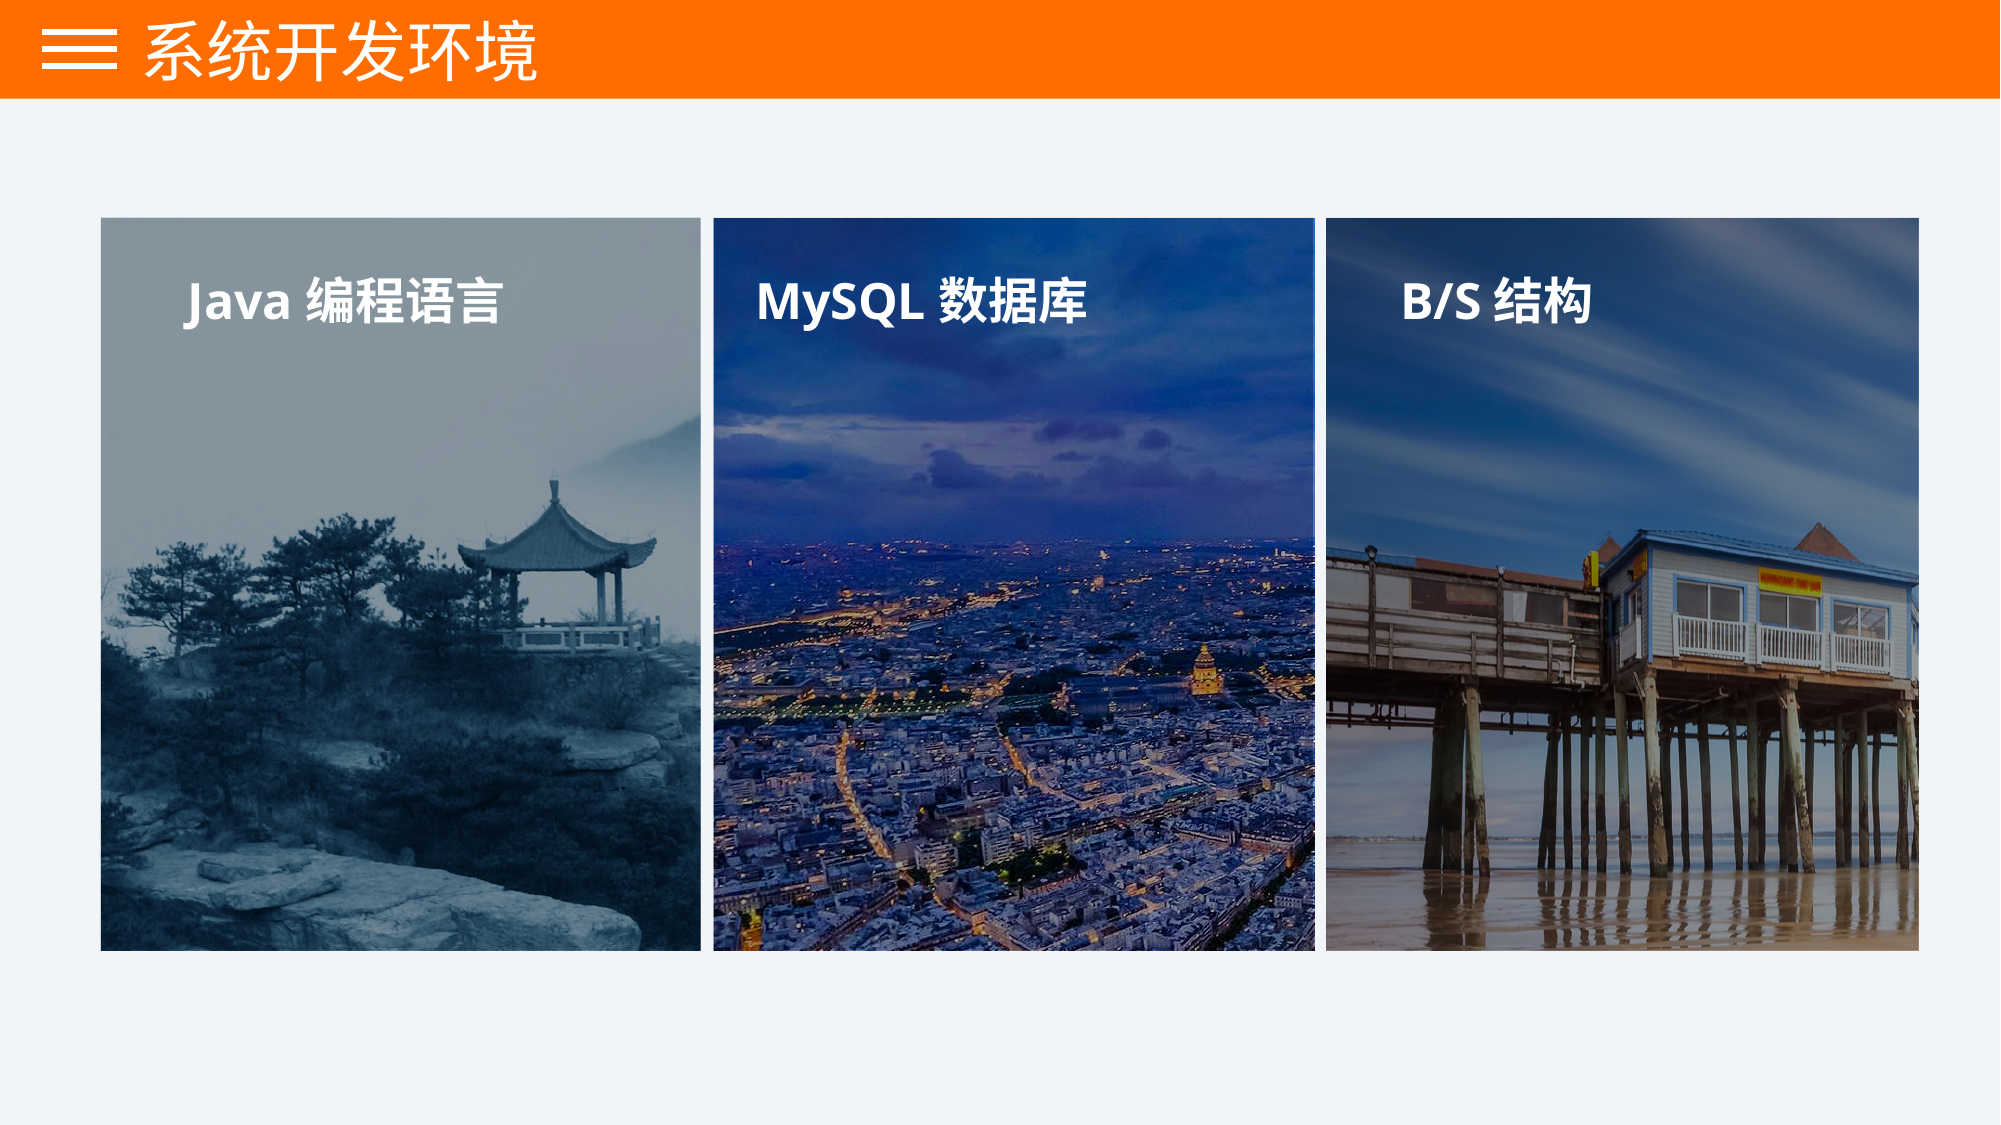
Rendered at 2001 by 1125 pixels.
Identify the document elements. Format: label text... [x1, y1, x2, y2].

picture [100, 217, 701, 951]
text_box [0, 0, 2000, 100]
text_box 系统开发环境 [125, 2, 835, 98]
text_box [42, 32, 118, 67]
picture [1326, 218, 1919, 951]
picture [713, 218, 1316, 951]
